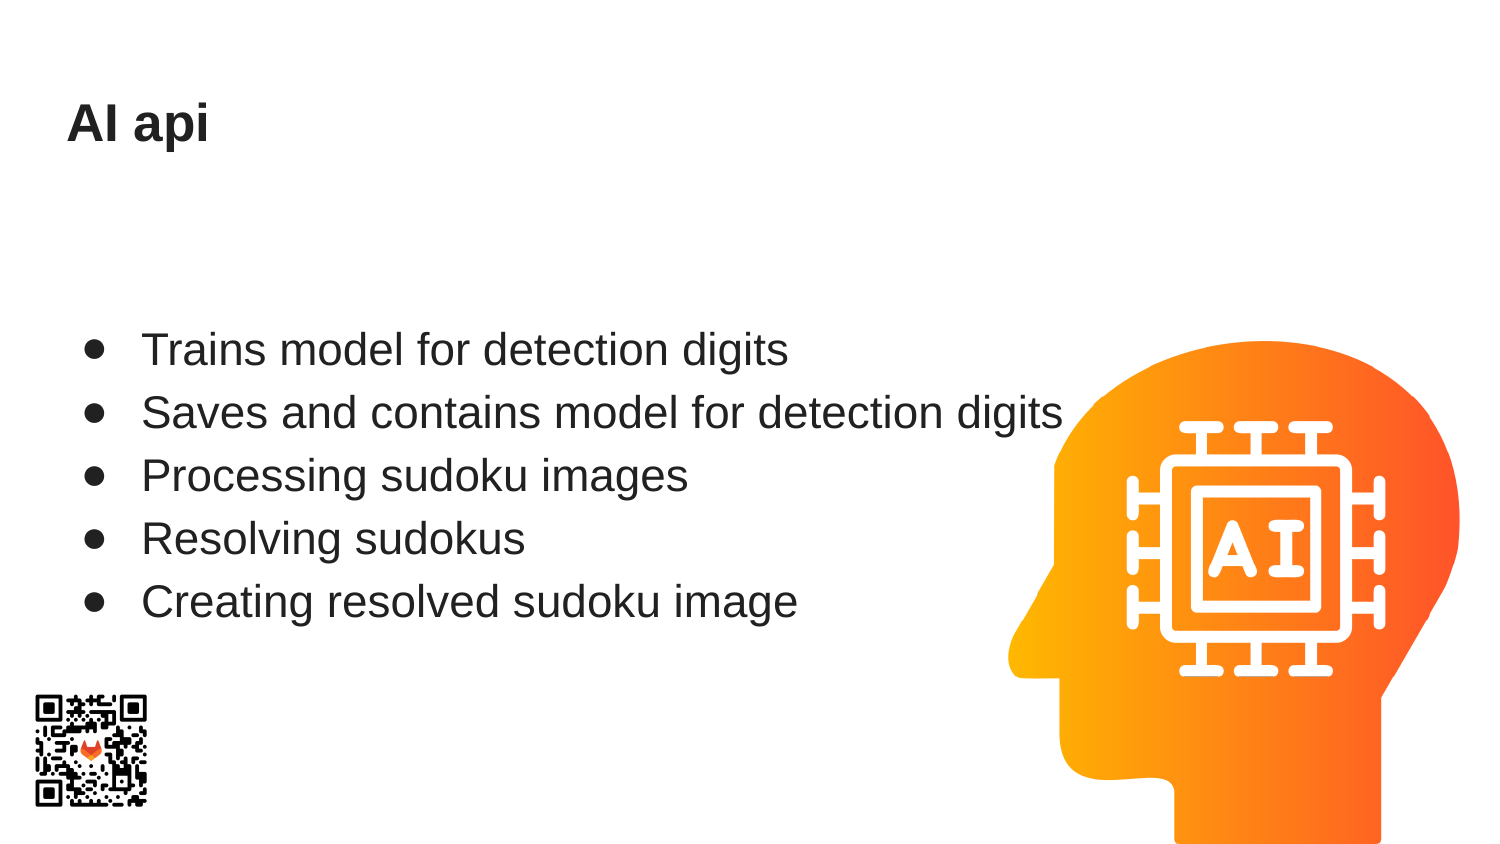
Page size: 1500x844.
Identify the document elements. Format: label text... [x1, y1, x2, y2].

picture [981, 341, 1485, 844]
list Trains model for detection digits Saves and contains model for detection digits Processing sudoku images Resolving sudokus Creating resolved sudoku image [51, 189, 1449, 750]
title AI api [51, 72, 1449, 167]
picture [30, 689, 152, 811]
